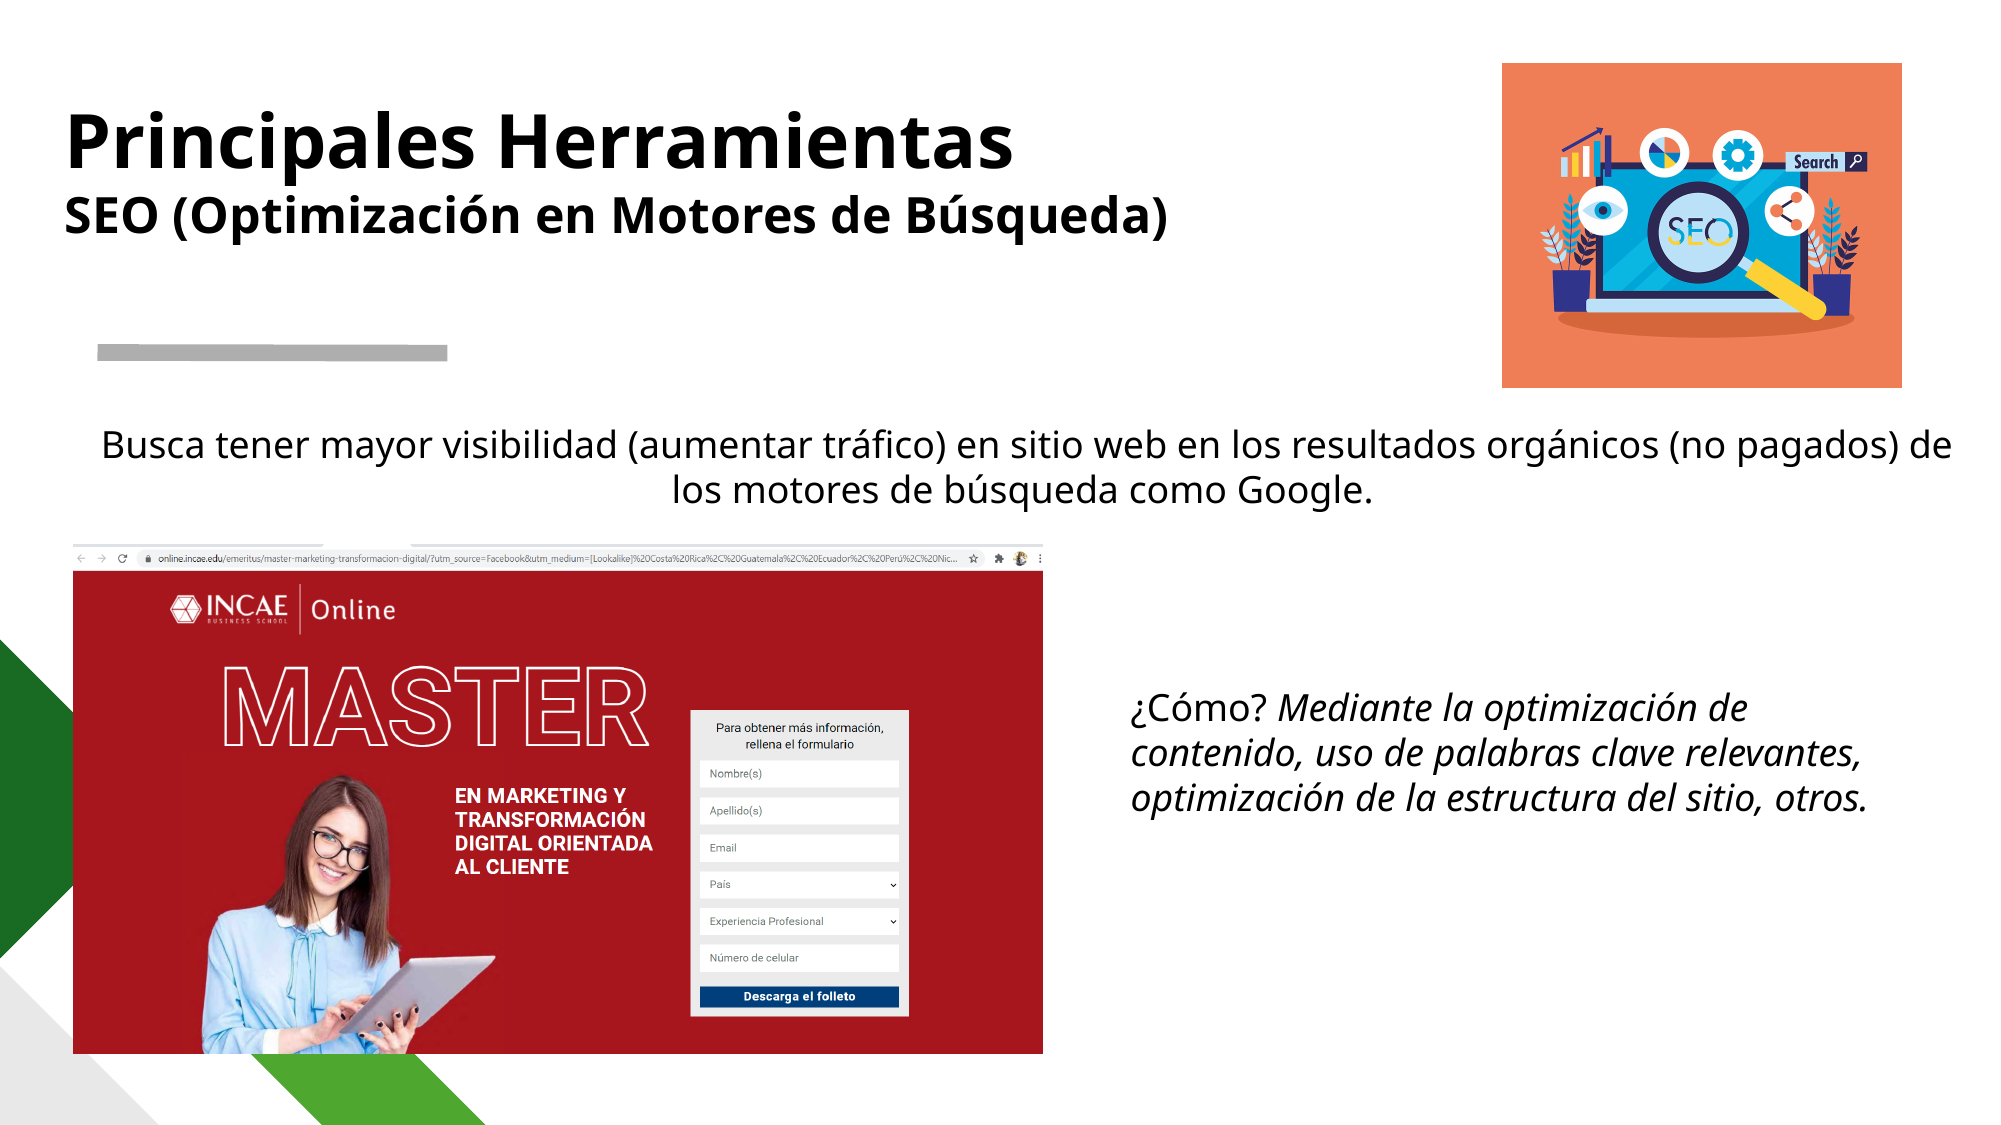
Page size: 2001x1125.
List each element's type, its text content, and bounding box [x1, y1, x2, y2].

picture [1501, 63, 1902, 388]
text_box Busca tener mayor visibilidad (aumentar tráfico) en sitio web en los resultados orgánicos (no pagados) de los motores de búsqueda como Google. [73, 413, 1973, 519]
text_box Principales Herramientas SEO (Optimización en Motores de Búsqueda) [49, 85, 1375, 167]
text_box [0, 639, 486, 1125]
picture [72, 543, 1044, 1055]
text_box ¿Cómo? Mediante la optimización de contenido, uso de palabras clave relevantes, optimización de la estructura del sitio, otros. [1115, 676, 1889, 826]
